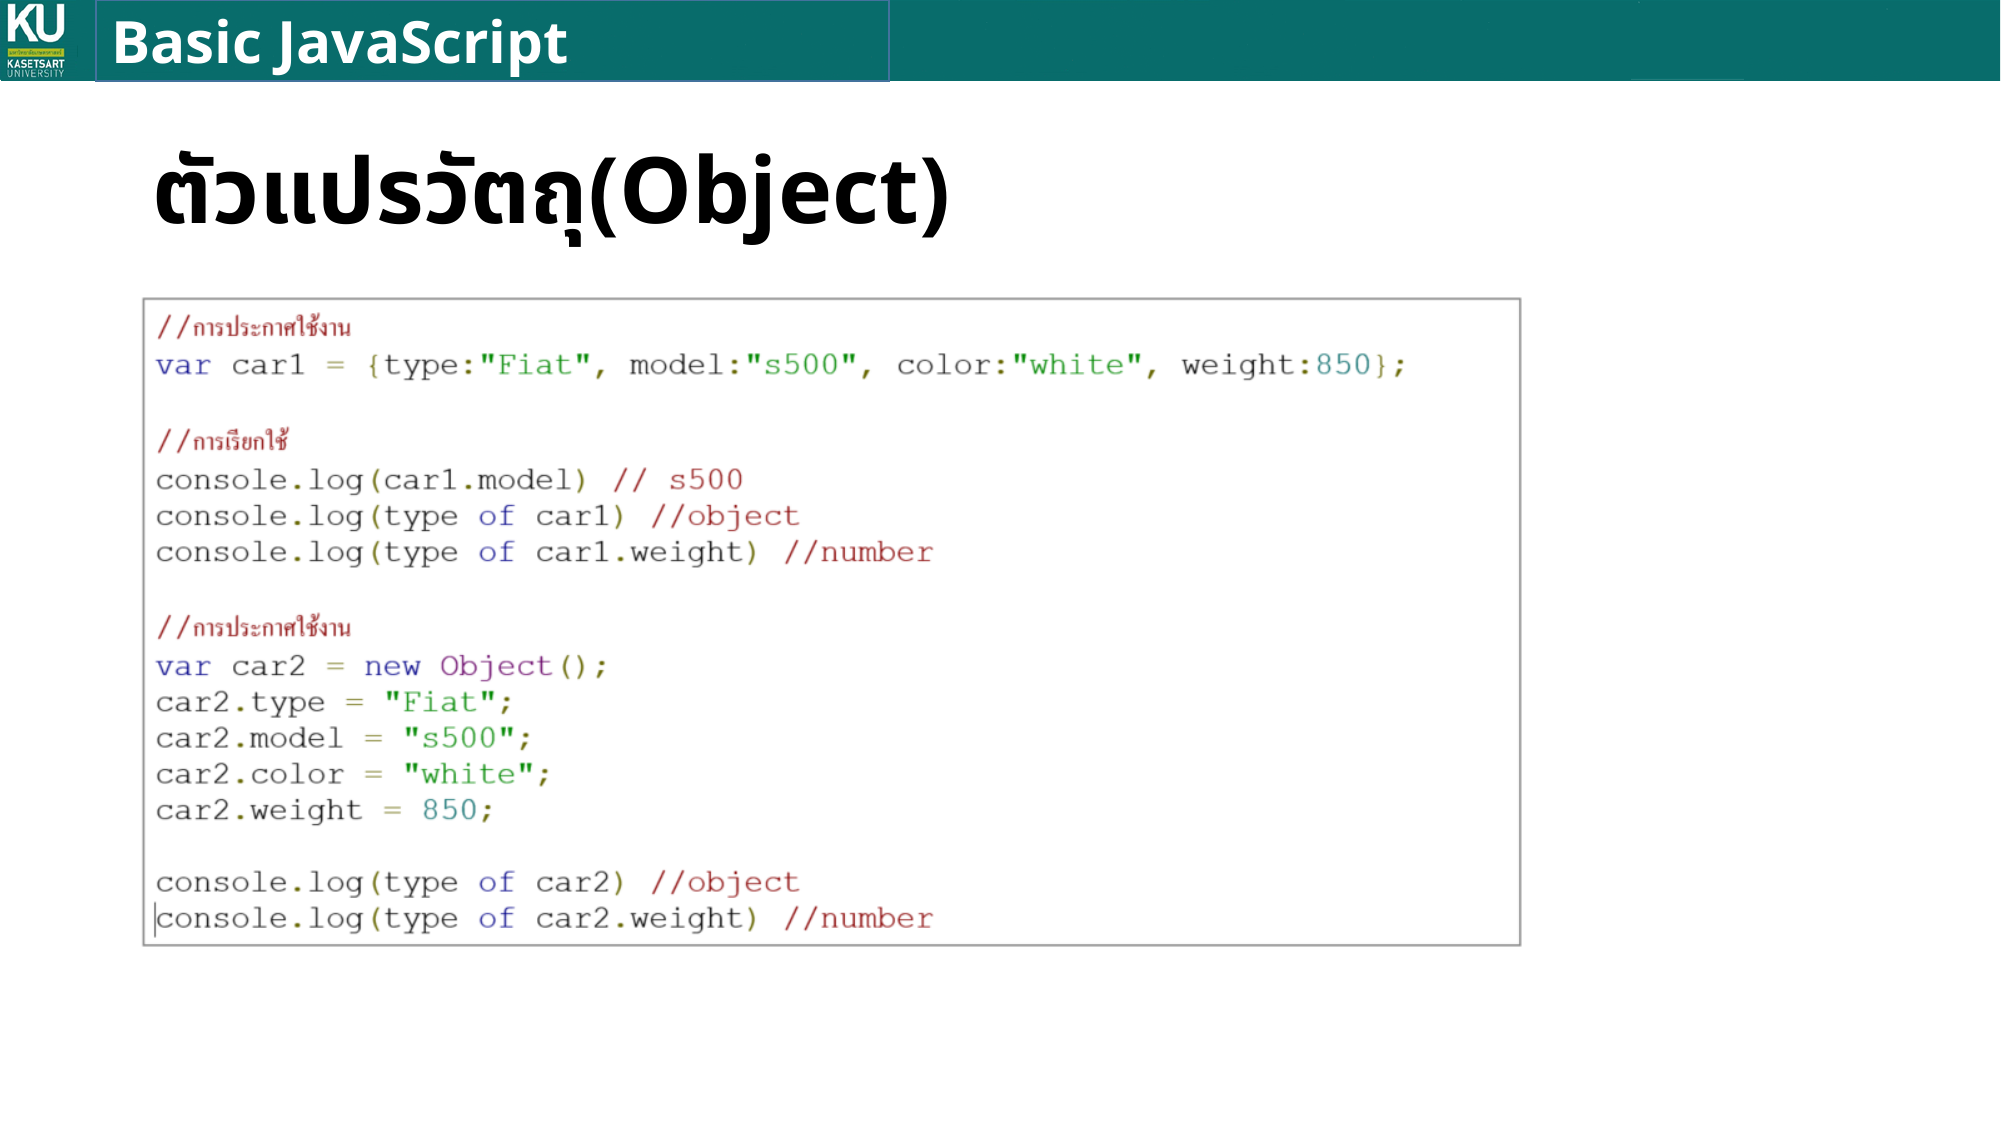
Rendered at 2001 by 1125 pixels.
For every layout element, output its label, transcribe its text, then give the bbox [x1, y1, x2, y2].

title ตัวแปรวัตถุ(Object) [137, 110, 1863, 278]
picture [0, 0, 95, 81]
picture [137, 291, 1528, 953]
text_box Basic JavaScript [95, 0, 890, 82]
picture [890, 0, 2001, 81]
